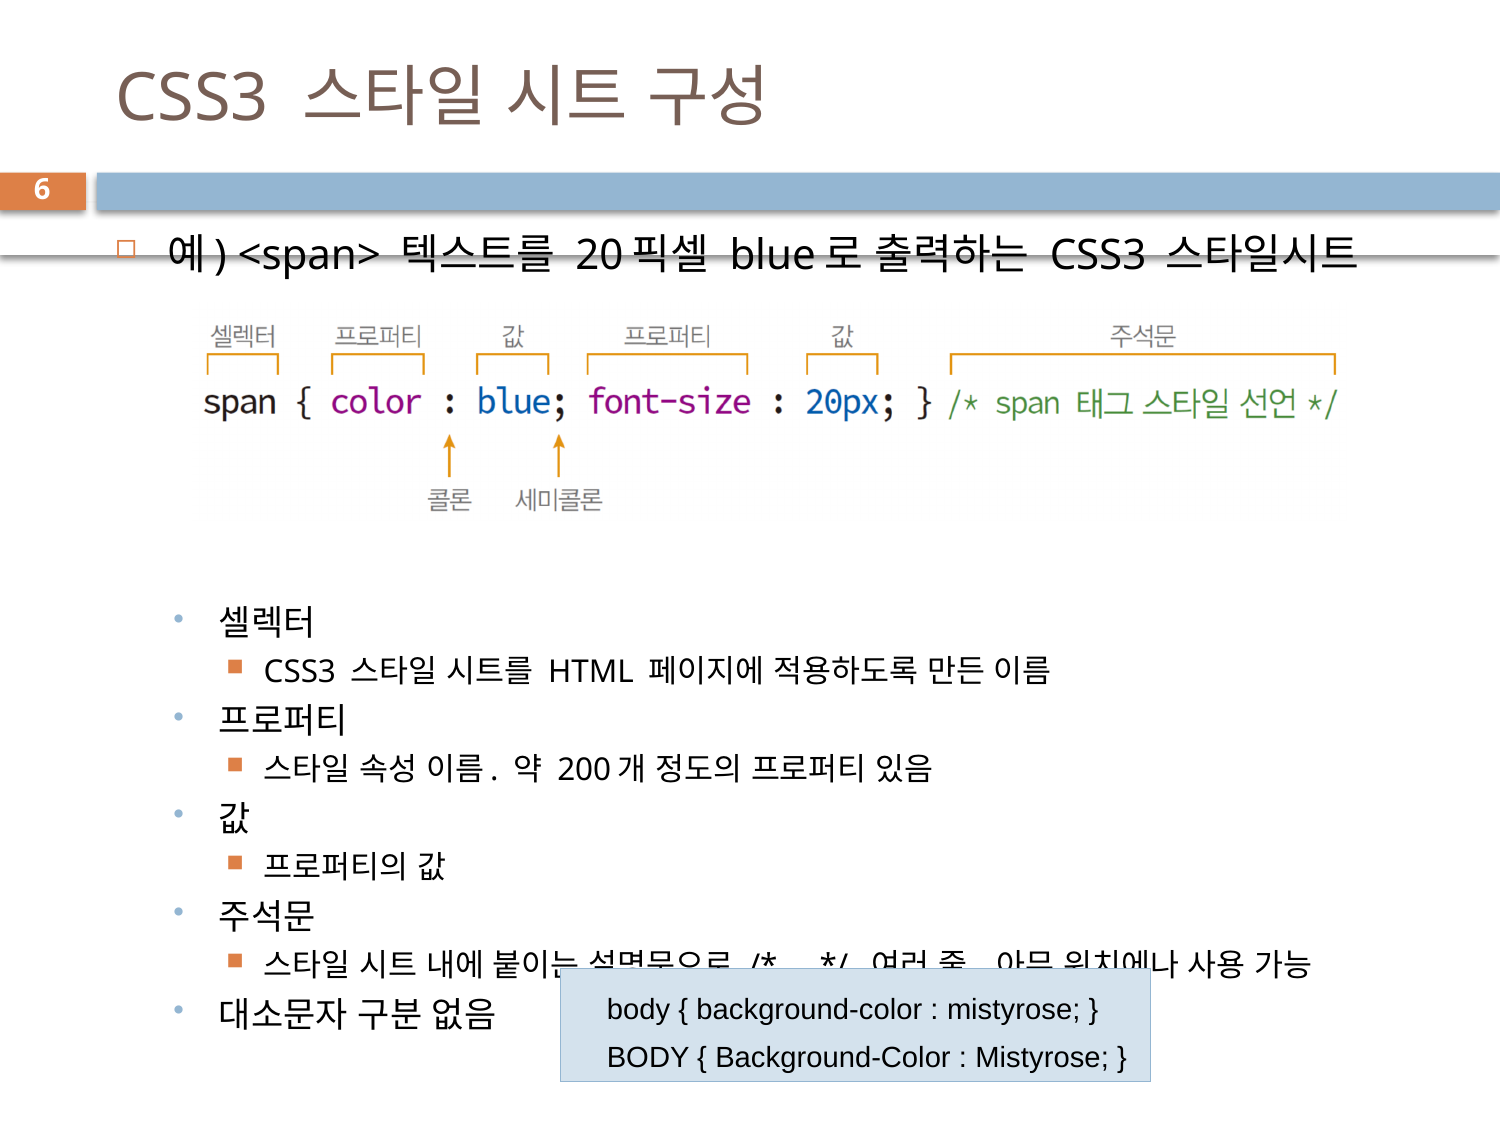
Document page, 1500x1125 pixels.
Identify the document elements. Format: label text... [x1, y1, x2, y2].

text_box body { background-color : mistyrose; } BODY { Background-Color : Mistyrose; } [560, 968, 1151, 1082]
slide_number 6 [0, 170, 87, 211]
picture [191, 302, 1347, 522]
list 예) <span> 텍스트를 20픽셀 blue로 출력하는 CSS3 스타일시트 셀렉터 CSS3 스타일 시트를 HTML 페이지에 적용하도록 만든 이름 프로퍼티 스타일 속성 이름. 약 200개 정도의 프로퍼티 있음 값 프로퍼티의 값 주석문 스타일 시트 내에 붙이는 설명문으로 /* ... */. 여러 줄, 아무 위치에나 사용 가능 대소문자 구분 없음 [100, 219, 1438, 1047]
title CSS3 스타일 시트 구성 [100, 37, 1438, 149]
